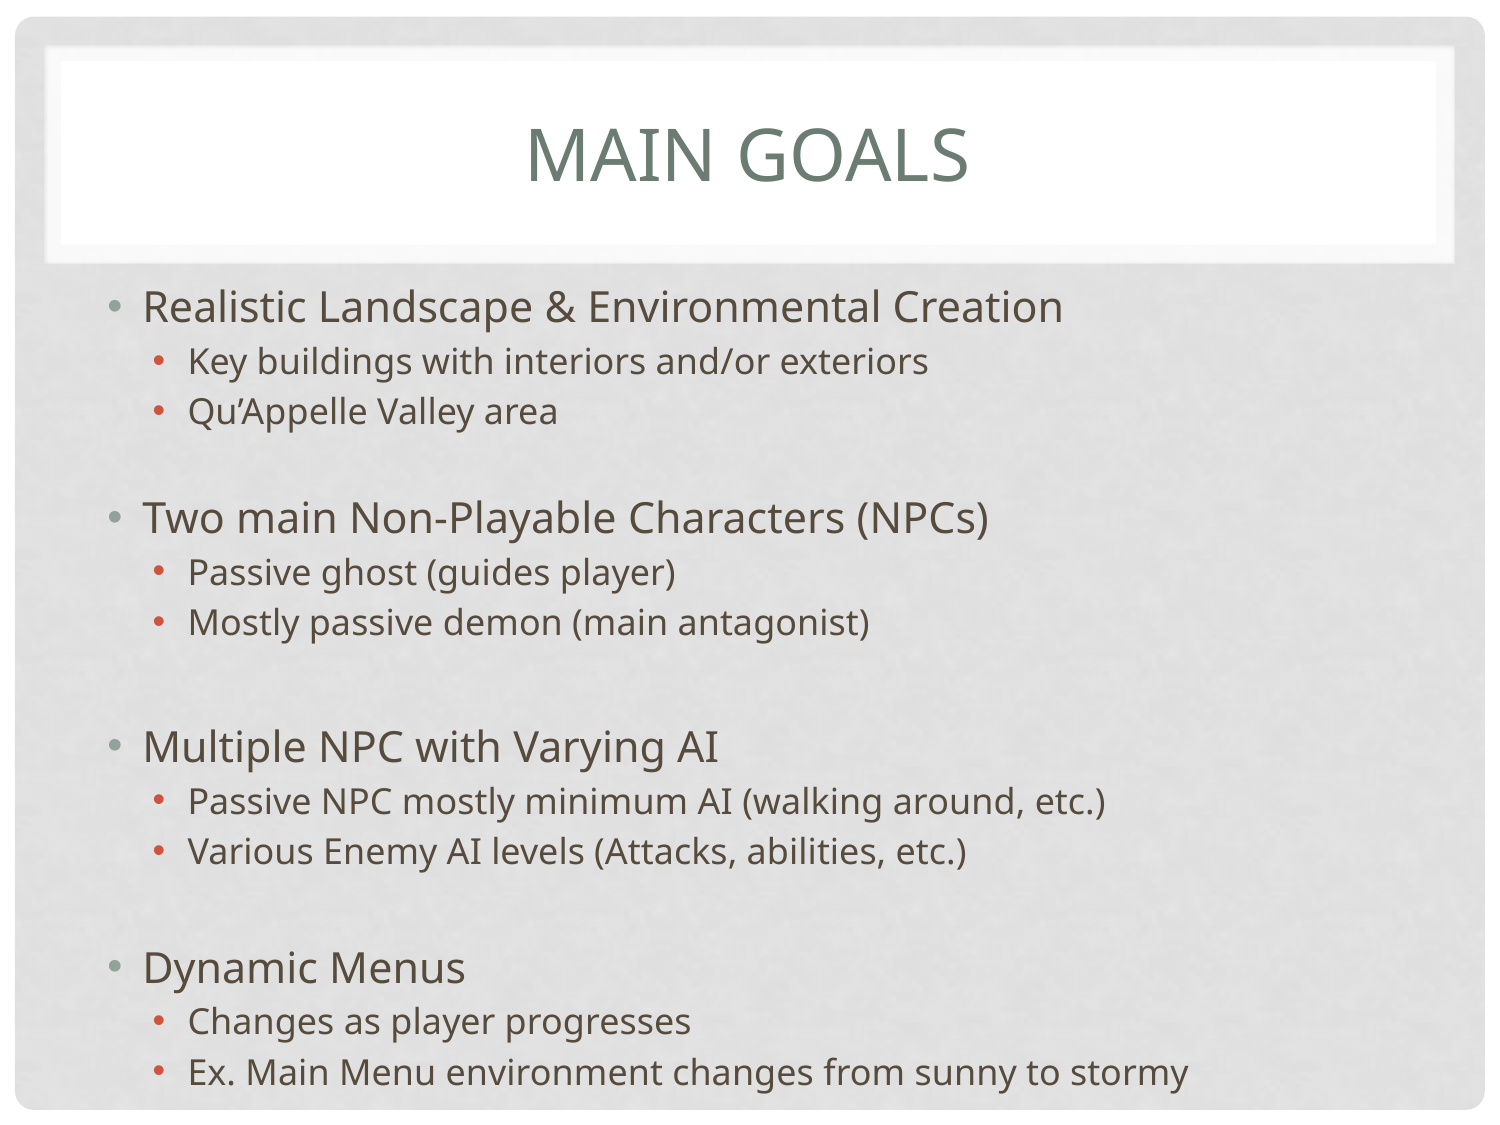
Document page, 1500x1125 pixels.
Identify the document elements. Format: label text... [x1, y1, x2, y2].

title Main goals [69, 66, 1425, 238]
list Realistic Landscape & Environmental Creation Key buildings with interiors and/or exteriors Qu’Appelle Valley area Two main Non-Playable Characters (NPCs) Passive ghost (guides player) Mostly passive demon (main antagonist) Multiple NPC with Varying AI Passive NPC mostly minimum AI (walking around, etc.) Various Enemy AI levels (Attacks, abilities, etc.) Dynamic Menus Changes as player progresses Ex. Main Menu environment changes from sunny to stormy [75, 272, 1425, 1106]
